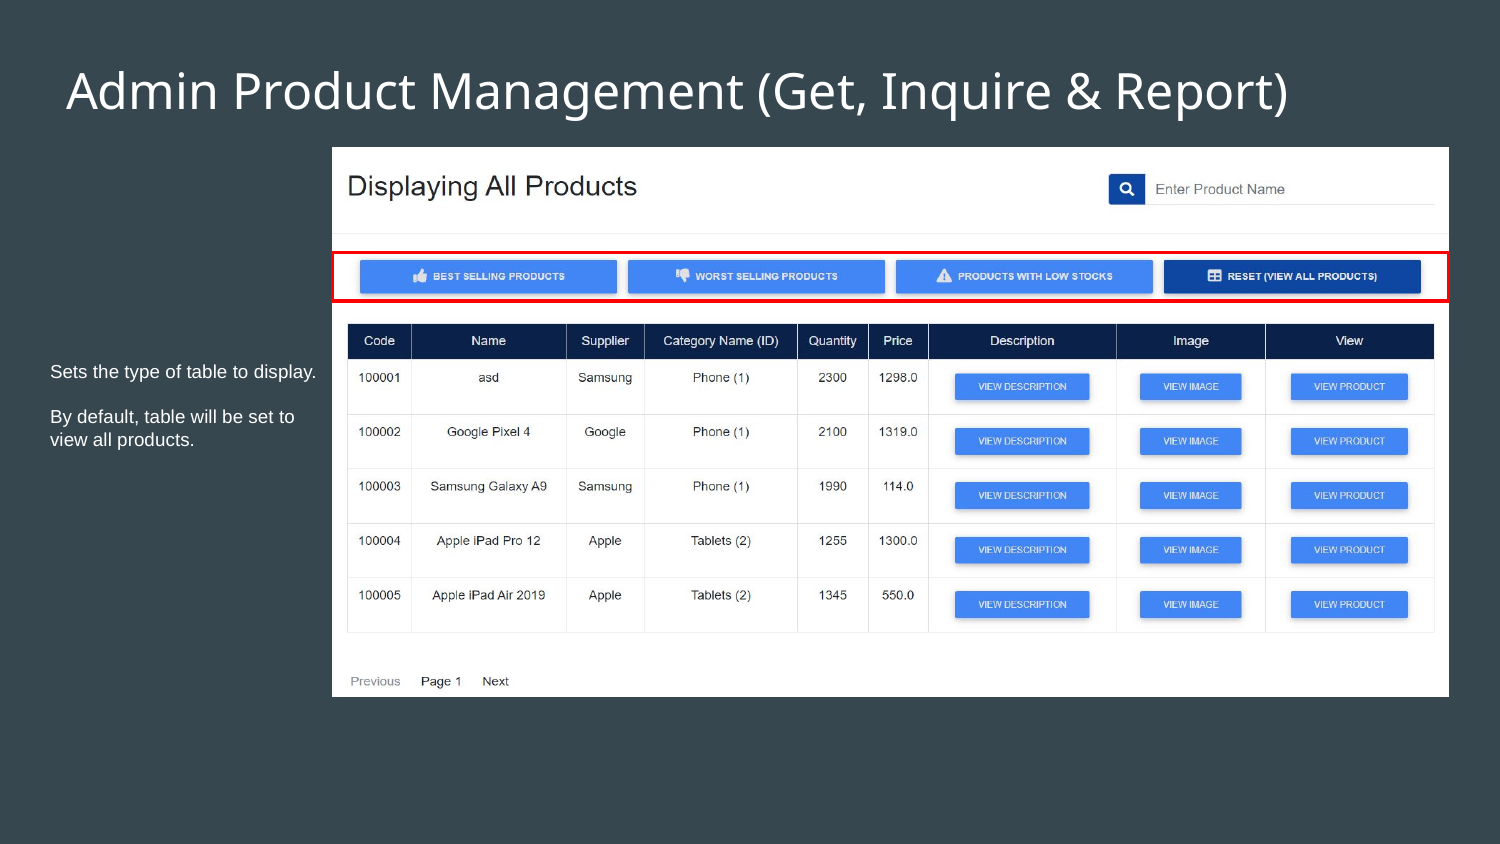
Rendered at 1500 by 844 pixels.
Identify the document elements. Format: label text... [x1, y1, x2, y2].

text_box Sets the type of table to display. By default, table will be set to view all products. [35, 345, 326, 499]
title Admin Product Management (Get, Inquire & Report) [51, 44, 1449, 139]
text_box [331, 146, 1450, 697]
